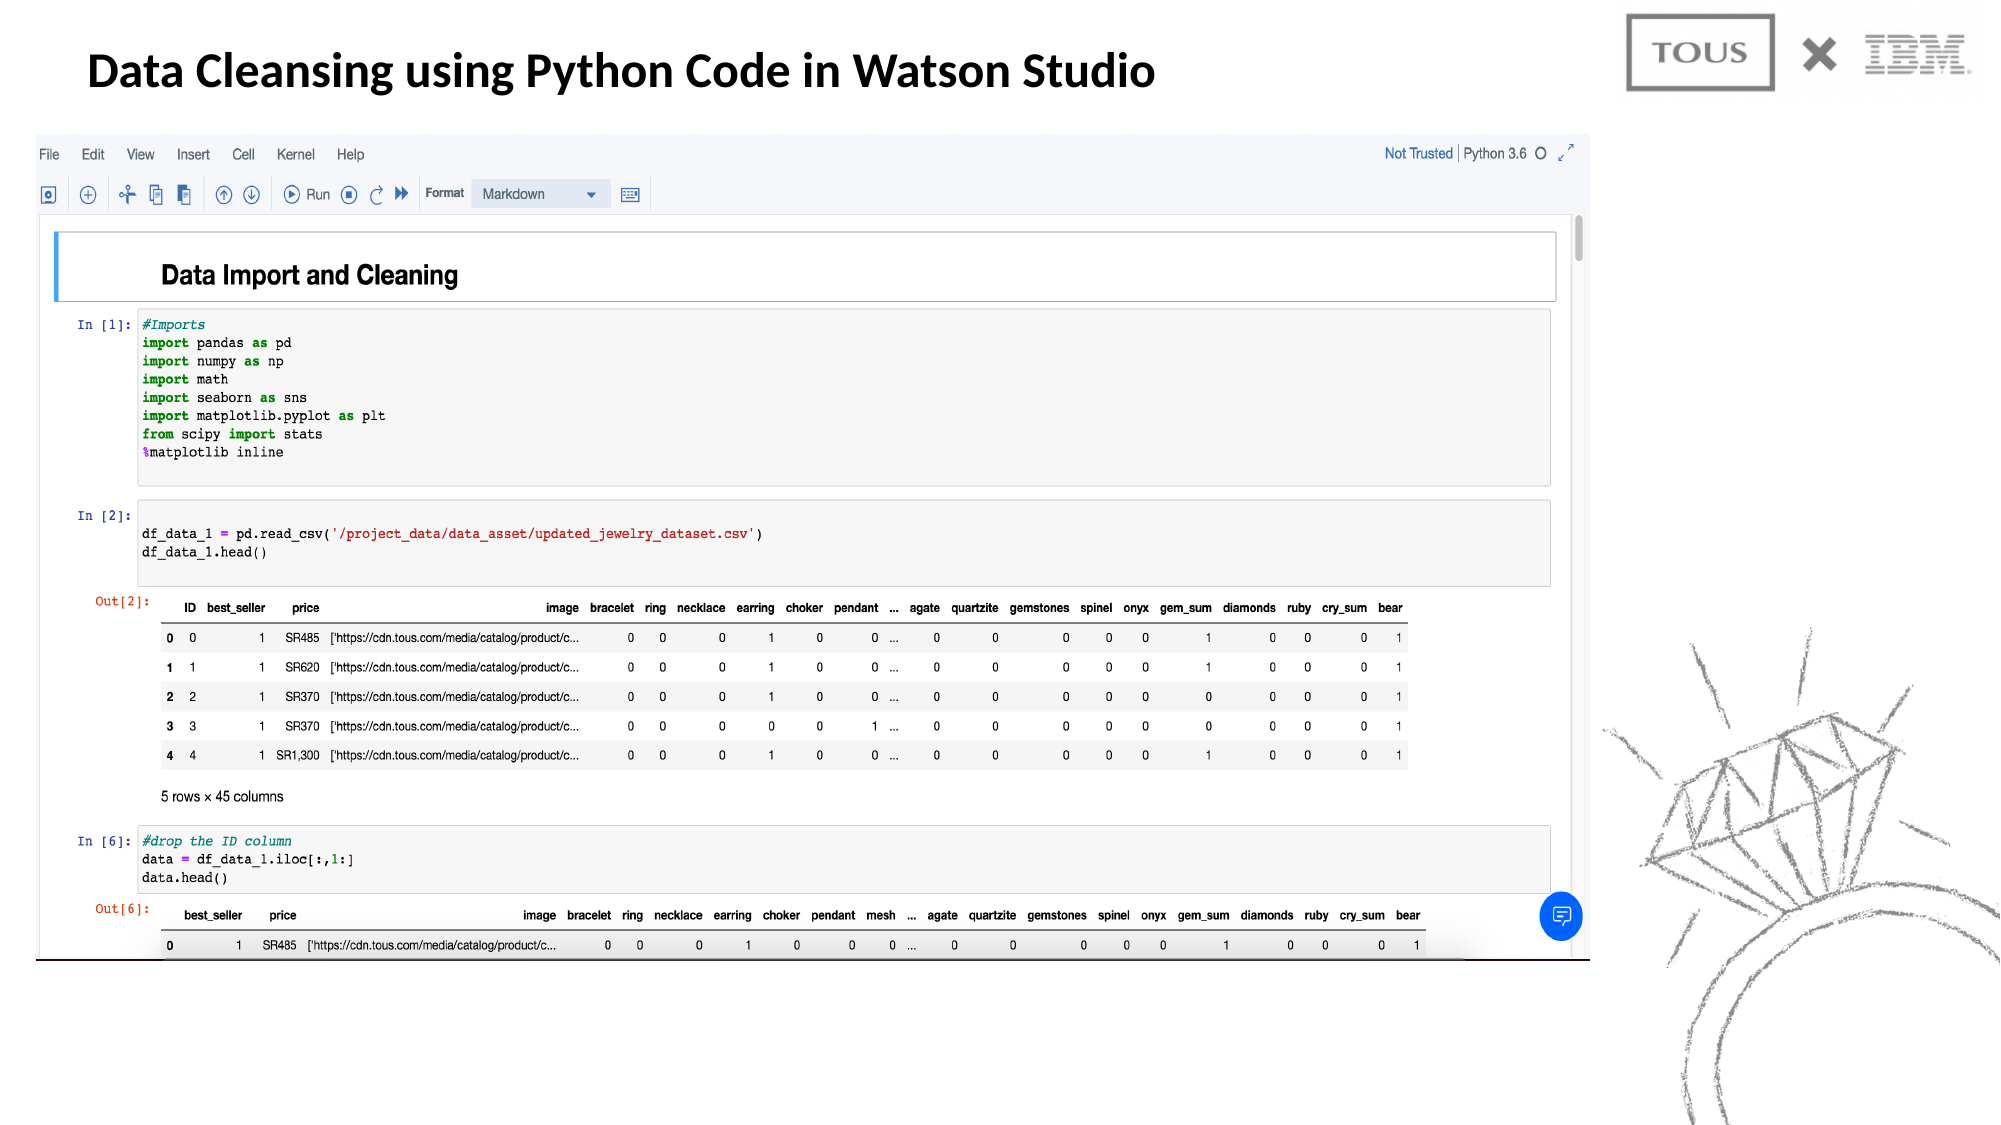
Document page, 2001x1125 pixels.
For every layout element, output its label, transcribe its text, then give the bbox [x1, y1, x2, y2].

text_box Data Cleansing using Python Code in Watson Studio [72, 30, 1184, 106]
picture [36, 134, 1590, 961]
picture [1613, 0, 1987, 104]
